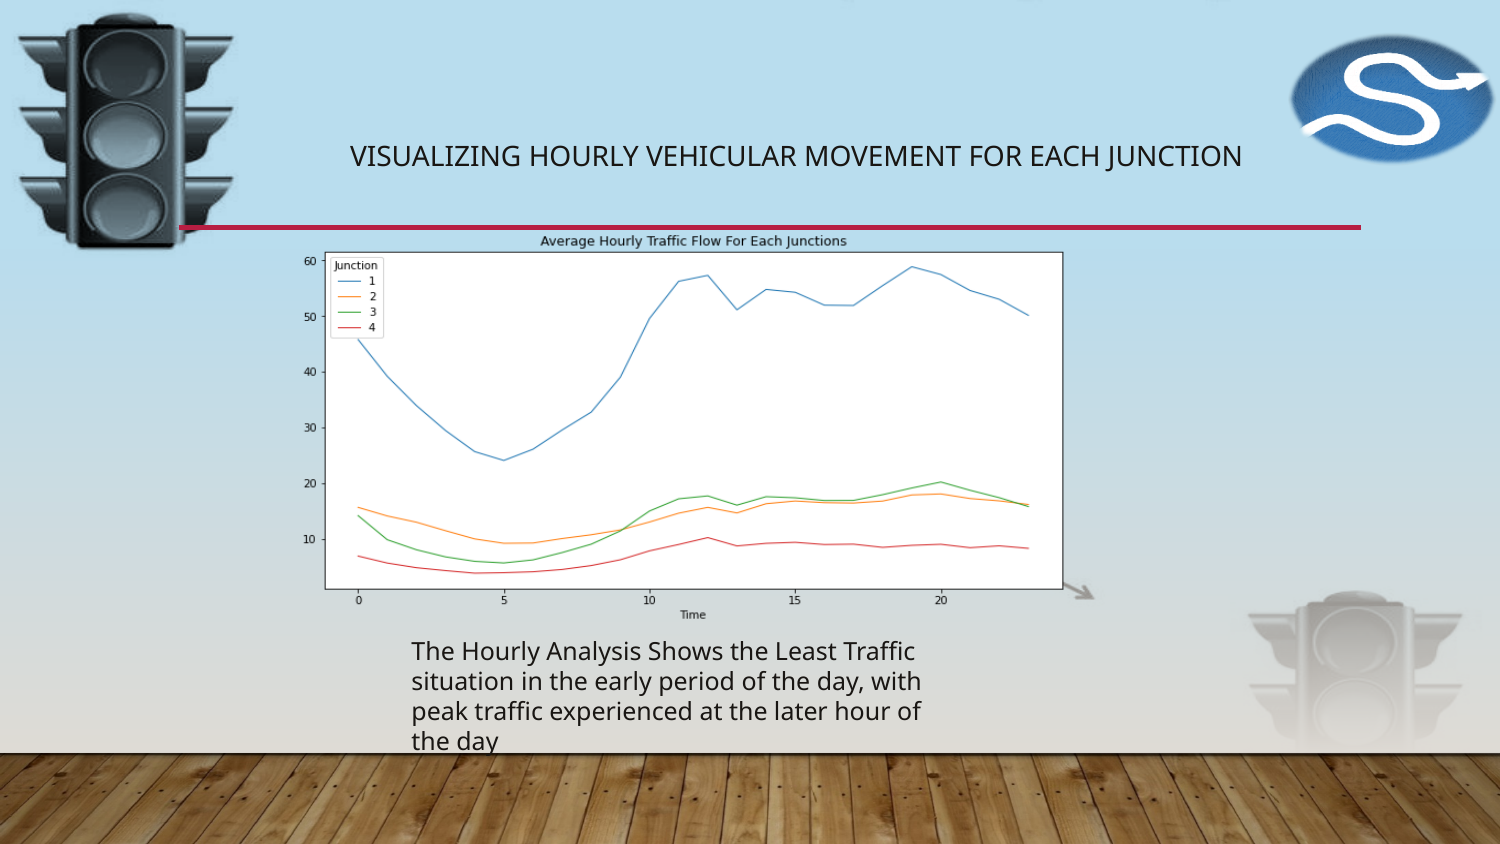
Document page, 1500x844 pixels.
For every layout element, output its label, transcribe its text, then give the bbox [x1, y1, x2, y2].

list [295, 227, 1069, 629]
text_box The Hourly Analysis Shows the Least Traffic situation in the early period of the day, with peak traffic experienced at the later hour of the day [396, 629, 968, 763]
title Visualizing Hourly Vehicular Movement for each Junction [233, 134, 1361, 229]
picture [1283, 29, 1500, 169]
picture [0, 753, 1500, 844]
